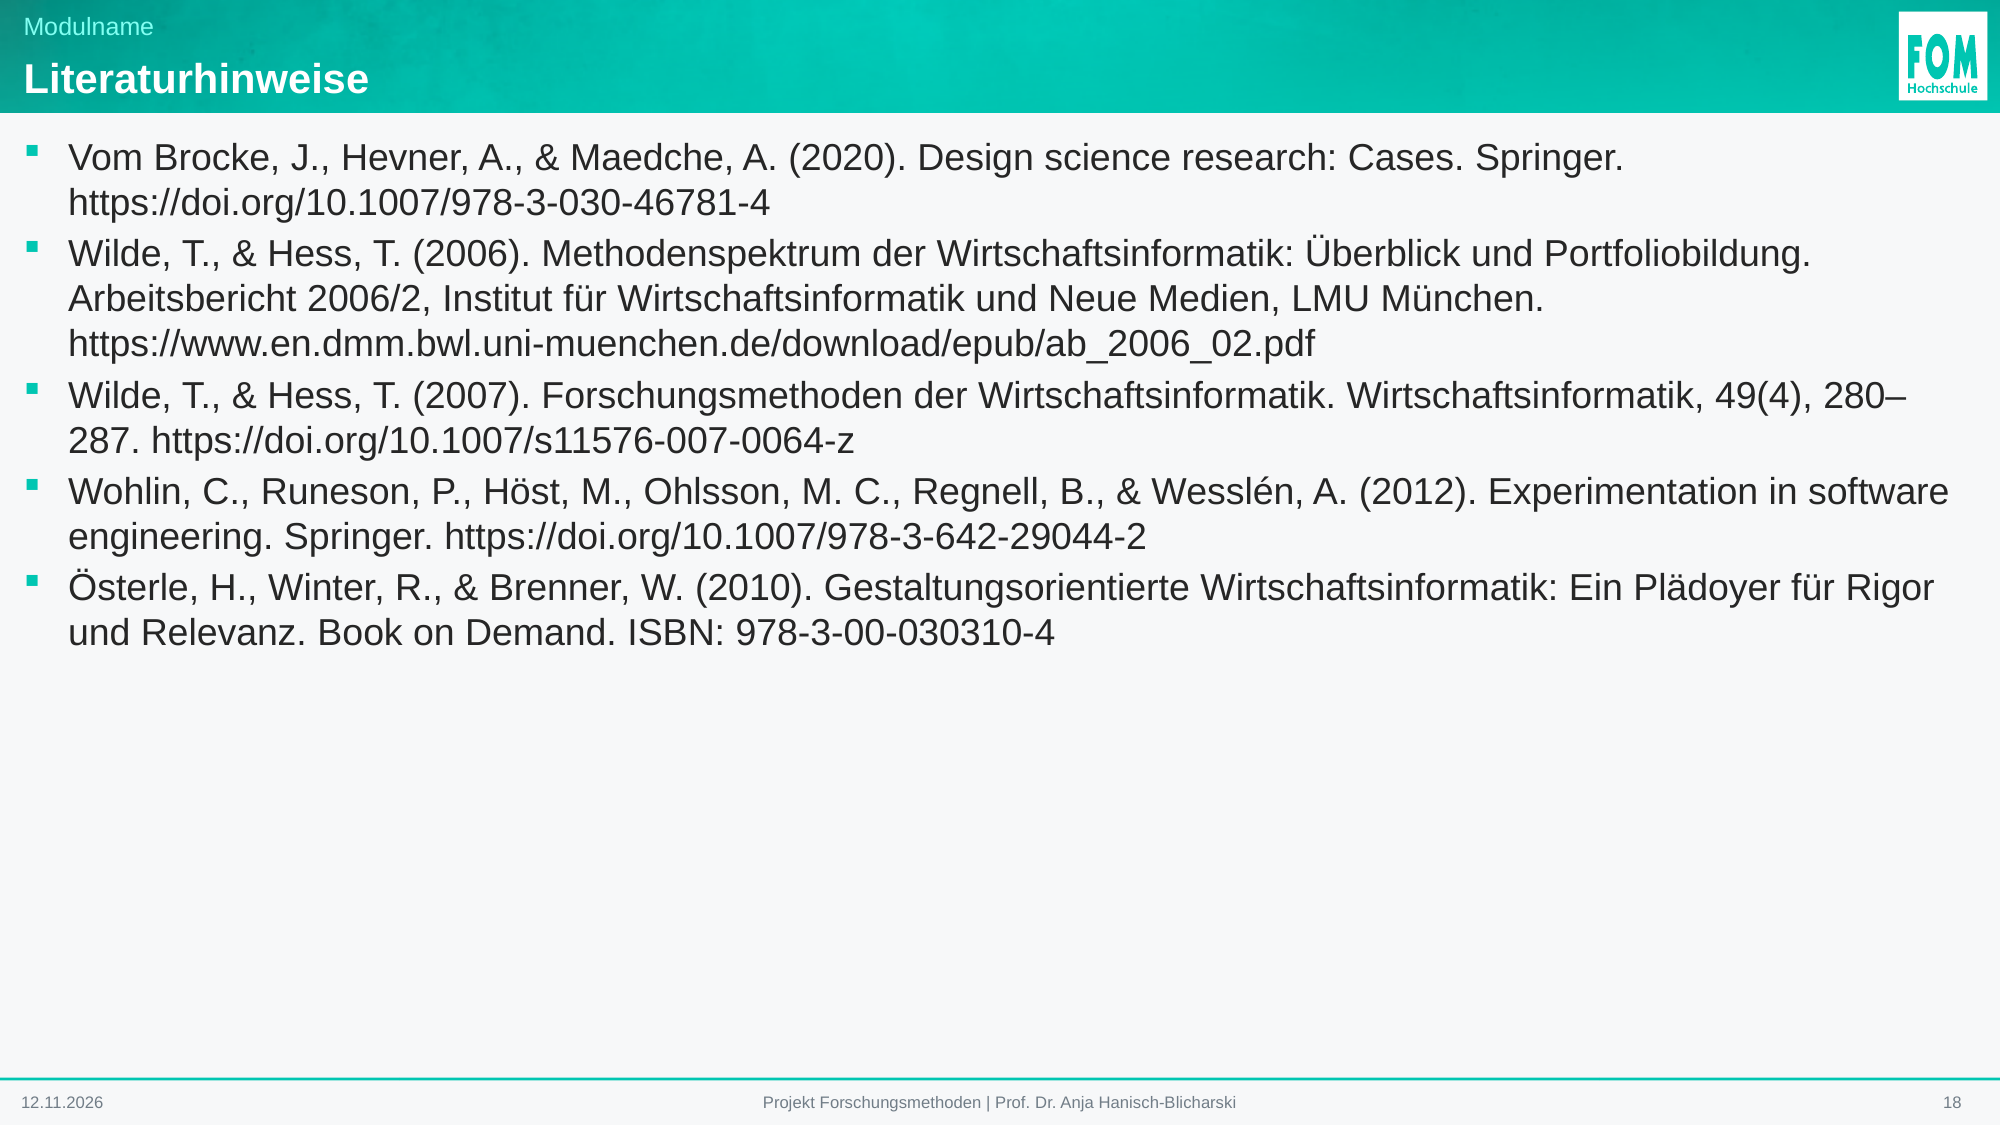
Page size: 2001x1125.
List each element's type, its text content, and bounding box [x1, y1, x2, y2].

list Vom Brocke, J., Hevner, A., & Maedche, A. (2020). Design science research: Cases. Springer. https://doi.org/10.1007/978-3-030-46781-4 Wilde, T., & Hess, T. (2006). Methodenspektrum der Wirtschaftsinformatik: Überblick und Portfoliobildung. Arbeitsbericht 2006/2, Institut für Wirtschaftsinformatik und Neue Medien, LMU München. https://www.en.dmm.bwl.uni-muenchen.de/download/epub/ab_2006_02.pdf Wilde, T., & Hess, T. (2007). Forschungsmethoden der Wirtschaftsinformatik. Wirtschaftsinformatik, 49(4), 280–287. https://doi.org/10.1007/s11576-007-0064-z Wohlin, C., Runeson, P., Höst, M., Ohlsson, M. C., Regnell, B., & Wesslén, A. (2012). Experimentation in software engineering. Springer. https://doi.org/10.1007/978-3-642-29044-2 Österle, H., Winter, R., & Brenner, W. (2010). Gestaltungsorientierte Wirtschaftsinformatik: Ein Plädoyer für Rigor und Relevanz. Book on Demand. ISBN: 978-3-00-030310-4 [23, 133, 1977, 1018]
title Modulname [23, 10, 1784, 41]
picture [0, 0, 2000, 113]
slide_number 18 [1659, 1084, 1977, 1125]
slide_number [21, 1084, 357, 1125]
footer Projekt Forschungsmethoden | Prof. Dr. Anja Hanisch-Blicharski [391, 1084, 1609, 1125]
list Literaturhinweise [23, 51, 1784, 107]
